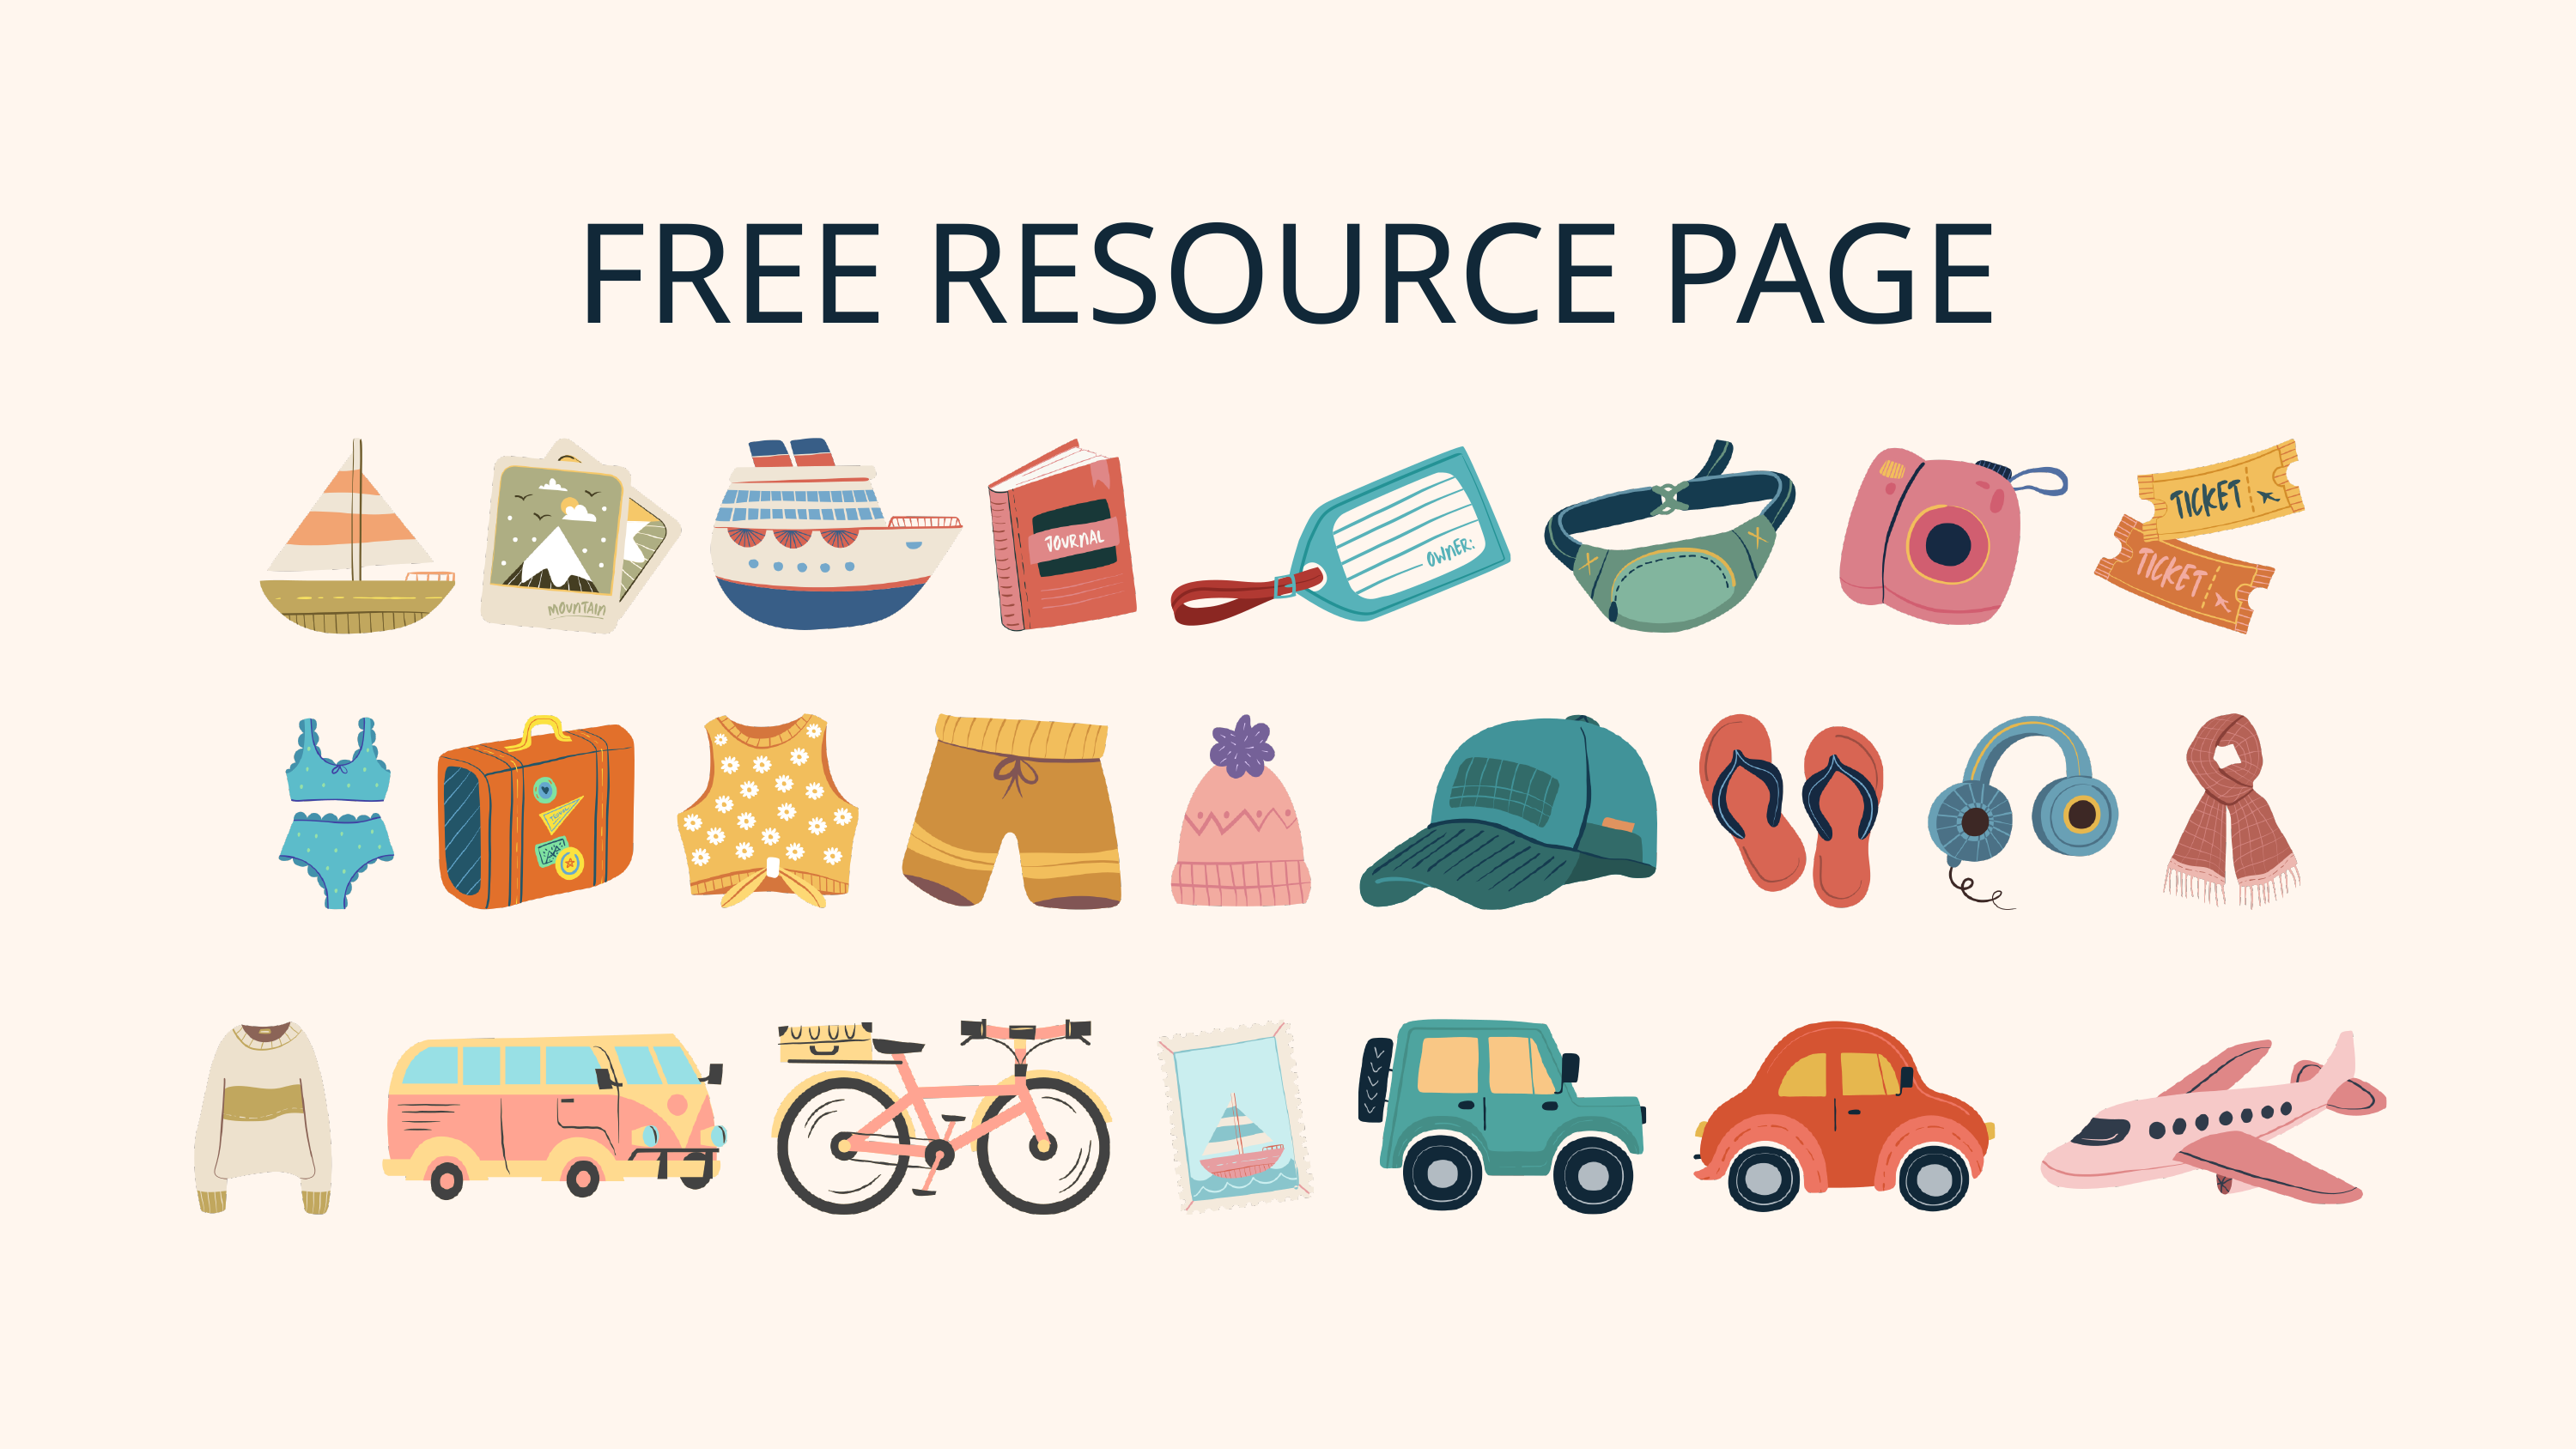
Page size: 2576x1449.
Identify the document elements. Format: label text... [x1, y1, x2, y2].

text_box [1163, 444, 1511, 628]
text_box [2093, 438, 2306, 634]
text_box [259, 438, 456, 634]
text_box [1163, 713, 1318, 910]
text_box [275, 713, 396, 910]
text_box [1157, 1019, 1315, 1216]
text_box FREE RESOURCE PAGE [353, 204, 2223, 352]
text_box [1698, 713, 1884, 910]
text_box [2039, 1030, 2387, 1204]
text_box [1829, 438, 2069, 634]
text_box [189, 1019, 336, 1216]
text_box [1535, 438, 1805, 634]
text_box [1359, 713, 1657, 910]
text_box [771, 1019, 1113, 1216]
text_box [901, 713, 1121, 910]
text_box [437, 713, 635, 910]
text_box [987, 438, 1139, 634]
text_box [677, 713, 860, 910]
text_box [1358, 1019, 1647, 1216]
text_box [1925, 713, 2122, 910]
text_box [2163, 713, 2301, 910]
text_box [1691, 1019, 1996, 1216]
text_box [708, 438, 963, 634]
text_box [480, 438, 684, 634]
text_box [380, 1034, 727, 1201]
